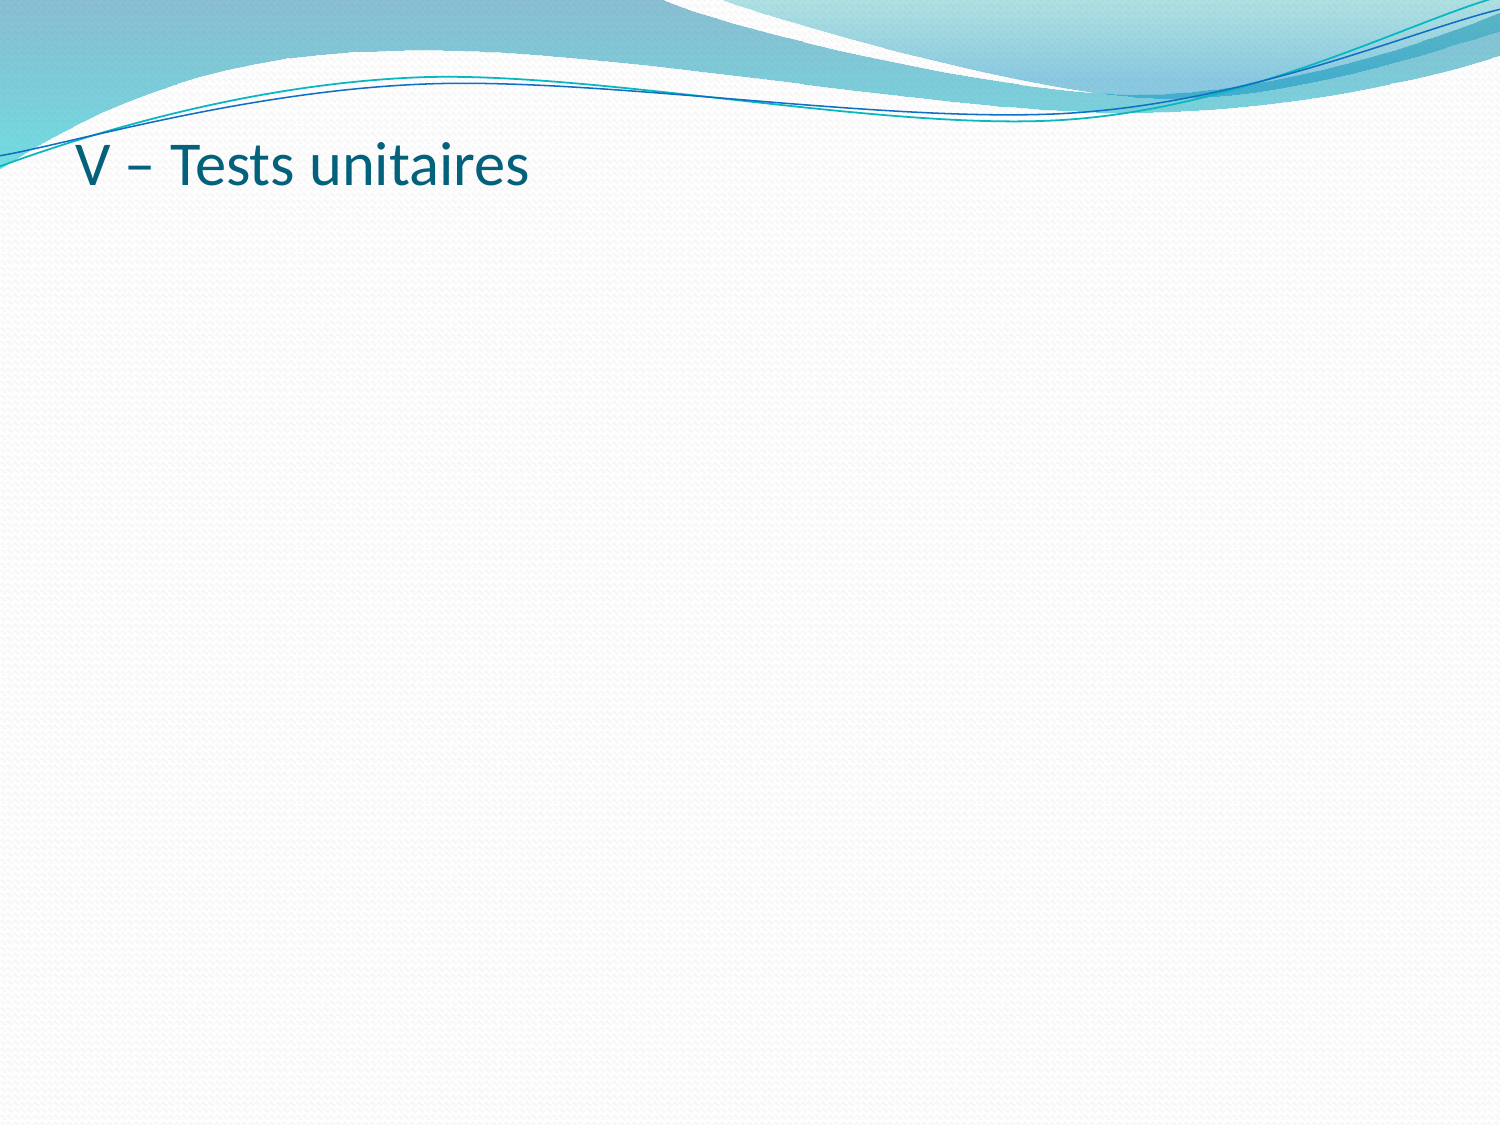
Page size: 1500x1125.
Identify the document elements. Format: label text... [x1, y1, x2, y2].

title V – Tests unitaires [75, 115, 1425, 303]
